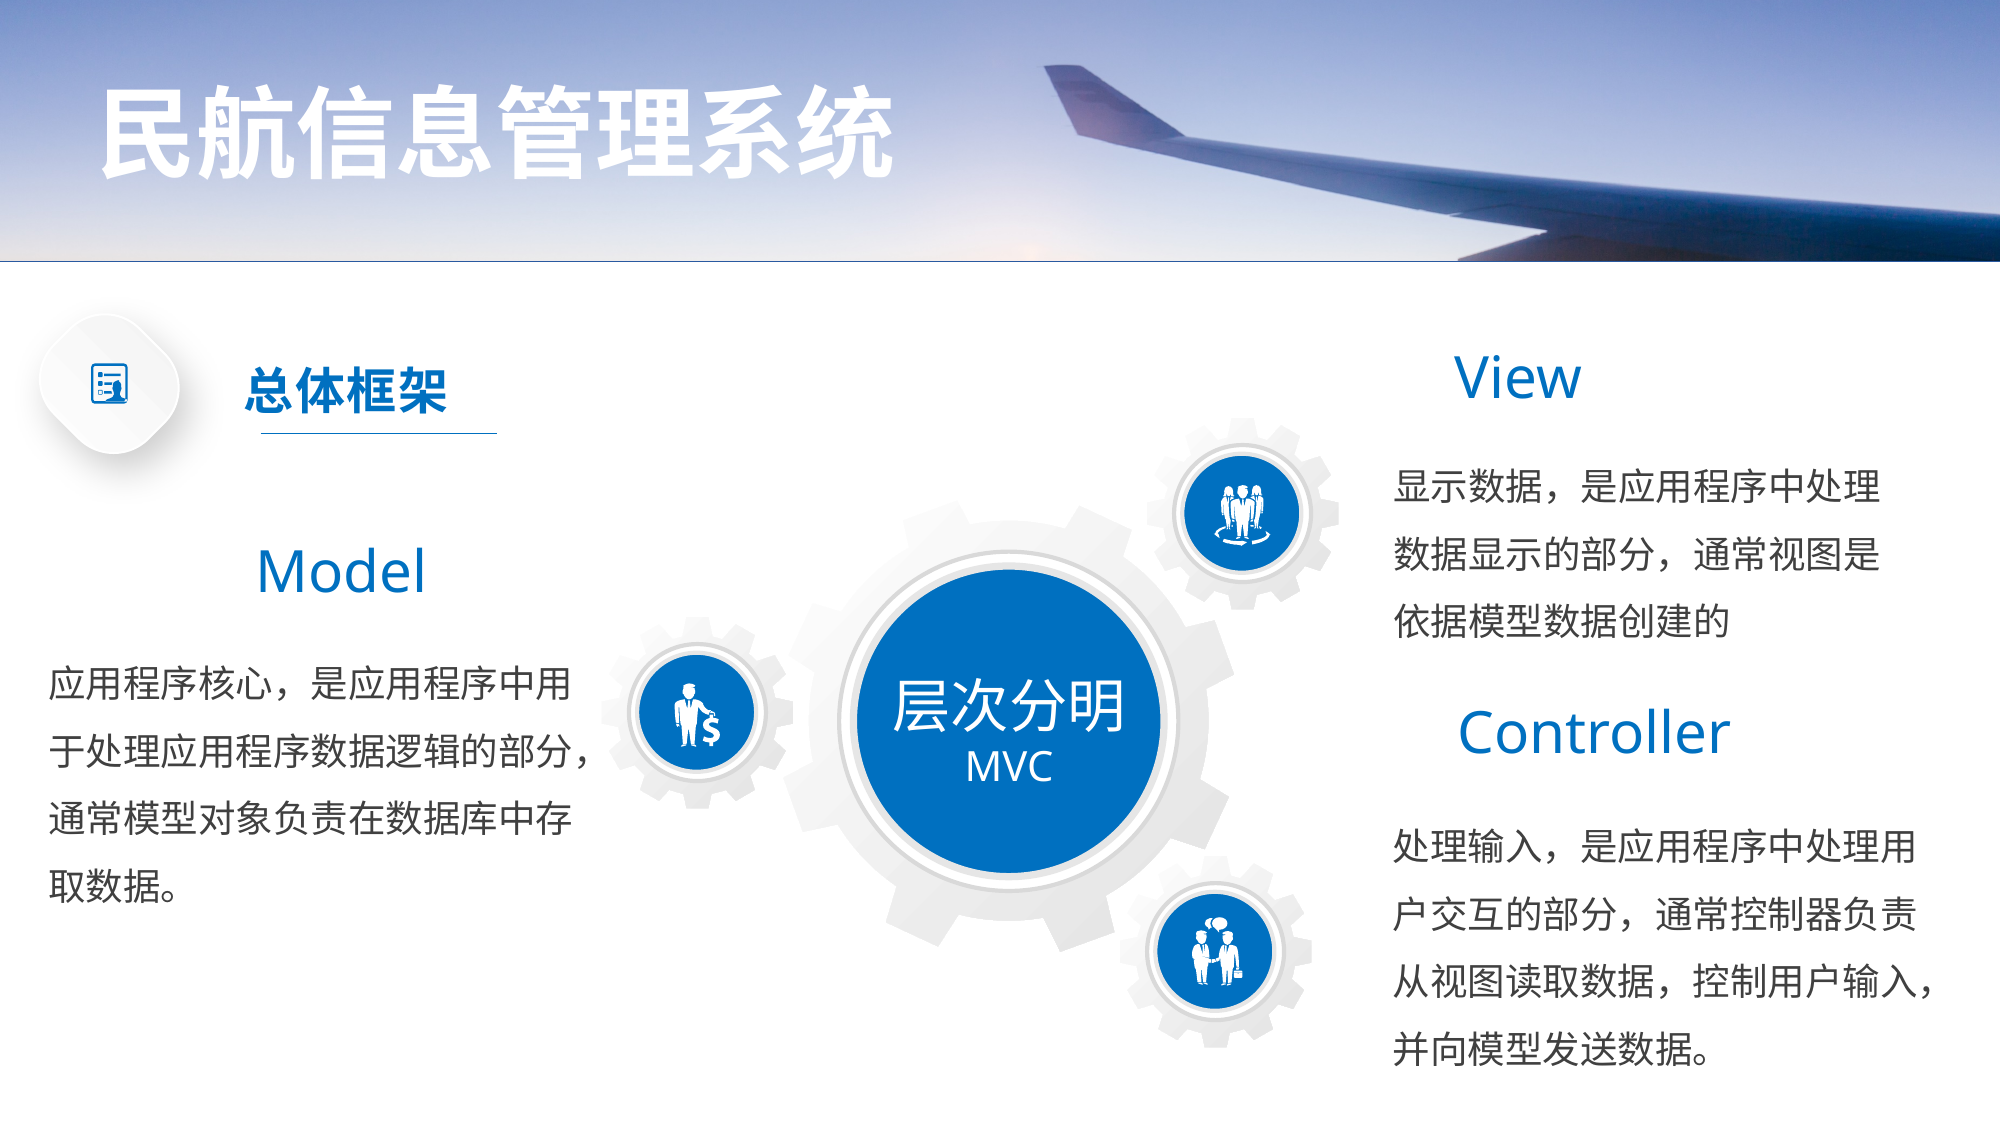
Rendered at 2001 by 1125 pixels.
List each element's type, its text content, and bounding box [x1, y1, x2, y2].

text_box 总体框架 [228, 339, 863, 427]
text_box 处理输入，是应用程序中处理用户交互的部分，通常控制器负责从视图读取数据，控制用户输入，并向模型发送数据。 [1378, 793, 1966, 1078]
text_box 应用程序核心，是应用程序中用于处理应用程序数据逻辑的部分，通常模型对象负责在数据库中存取数据。 [33, 630, 616, 916]
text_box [0, 0, 2000, 260]
text_box Controller [1412, 687, 1777, 773]
text_box 显示数据，是应用程序中处理数据显示的部分，通常视图是依据模型数据创建的 [1378, 433, 1917, 651]
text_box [49, 317, 170, 451]
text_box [1147, 418, 1339, 610]
text_box View [1352, 332, 1685, 418]
text_box Model [203, 526, 479, 612]
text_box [783, 500, 1234, 952]
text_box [1120, 856, 1312, 1048]
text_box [601, 617, 793, 809]
